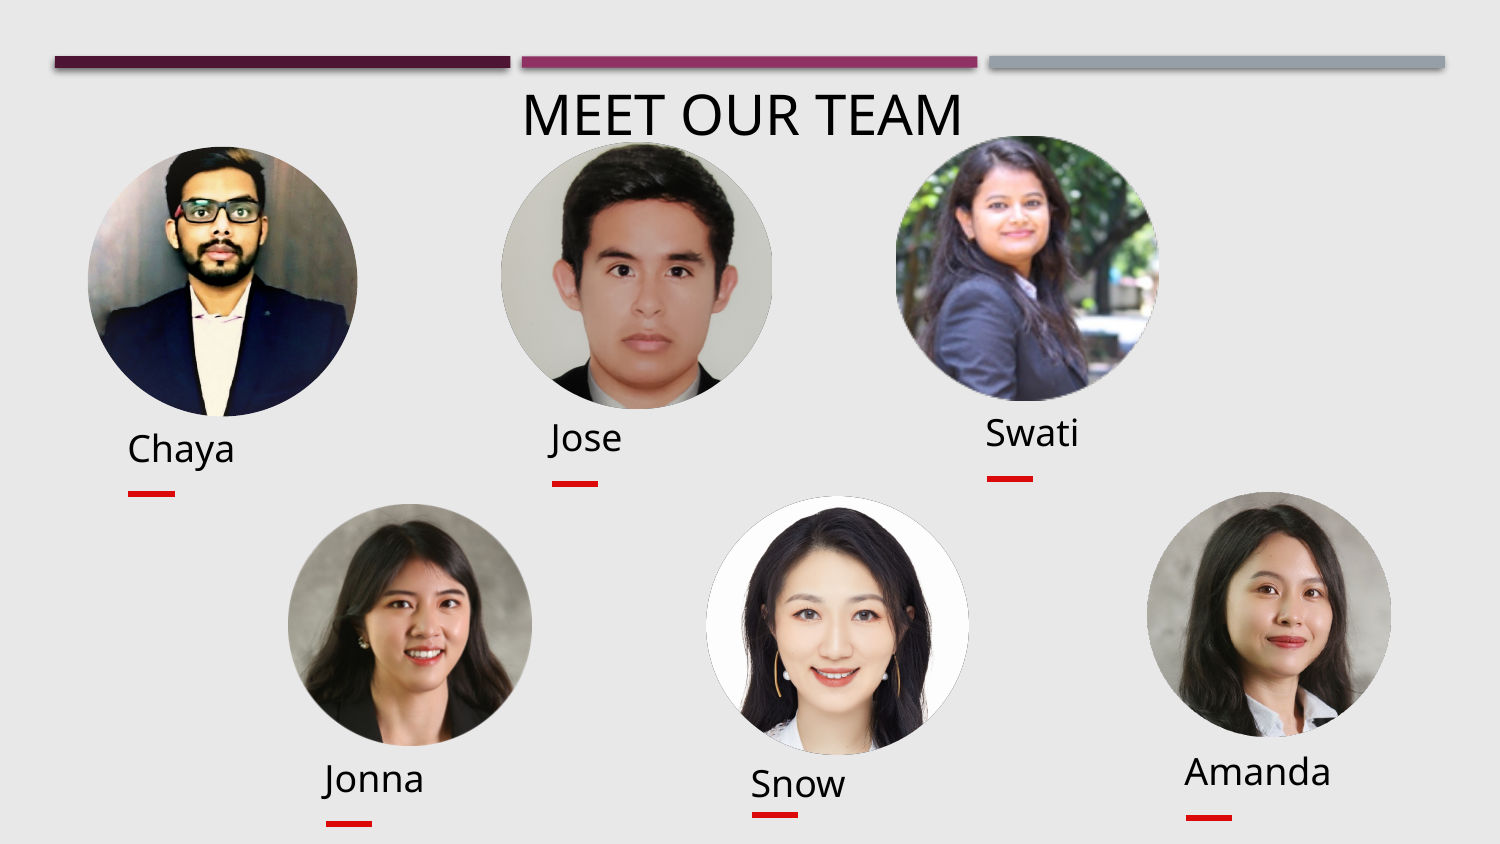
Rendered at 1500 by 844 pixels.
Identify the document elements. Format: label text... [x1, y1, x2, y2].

title Meet Our Team [505, 64, 998, 160]
text_box Jonna [309, 739, 722, 817]
text_box Amanda [1169, 733, 1500, 811]
picture [501, 141, 772, 410]
picture [706, 495, 969, 756]
text_box Swati [970, 394, 1383, 472]
picture [896, 135, 1160, 401]
text_box Jose [535, 399, 948, 476]
text_box Snow [735, 745, 1148, 822]
picture [287, 504, 533, 747]
title Chaya [112, 409, 525, 487]
picture [1146, 492, 1392, 738]
picture [87, 146, 358, 417]
